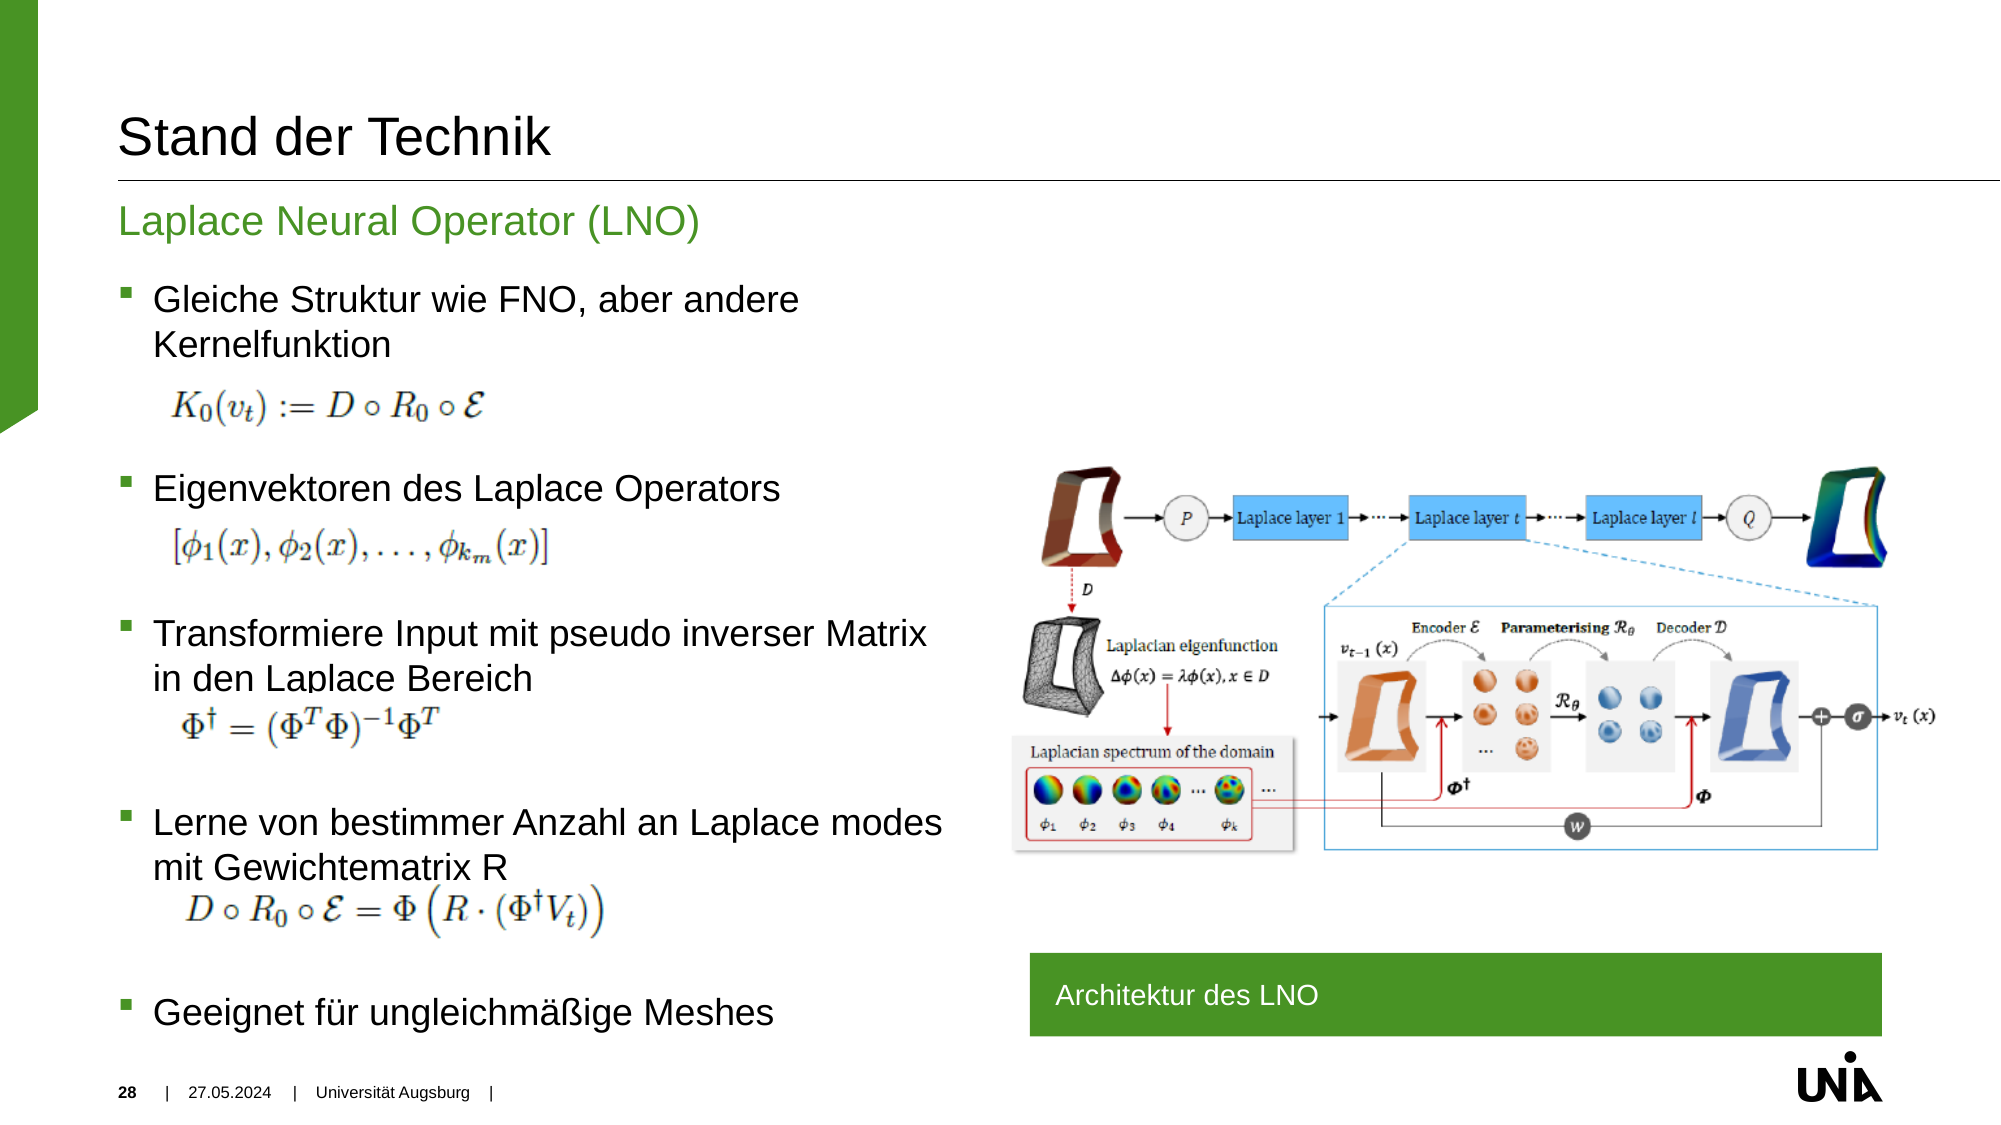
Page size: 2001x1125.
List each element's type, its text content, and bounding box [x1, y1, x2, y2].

footer | Universität Augsburg | [292, 1066, 1490, 1102]
list Architektur des LNO [1029, 952, 1882, 1037]
slide_number 28 [118, 1066, 171, 1102]
picture [157, 360, 503, 441]
picture [162, 519, 550, 573]
picture [1798, 1051, 1883, 1102]
list Gleiche Struktur wie FNO, aber andere Kernelfunktion Eigenvektoren des Laplace Operators Transformiere Input mit pseudo inverser Matrix in den Laplace Bereich Lerne von bestimmer Anzahl an Laplace modes mit Gewichtematrix R Geeignet für ungleichmäßige Meshes [117, 274, 953, 1037]
picture [170, 883, 610, 940]
subtitle Laplace Neural Operator (LNO) [117, 193, 1882, 254]
picture [969, 450, 1964, 870]
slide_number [171, 1066, 292, 1102]
title Stand der Technik [117, 0, 1882, 168]
picture [162, 693, 459, 758]
text_box [118, 597, 970, 1018]
